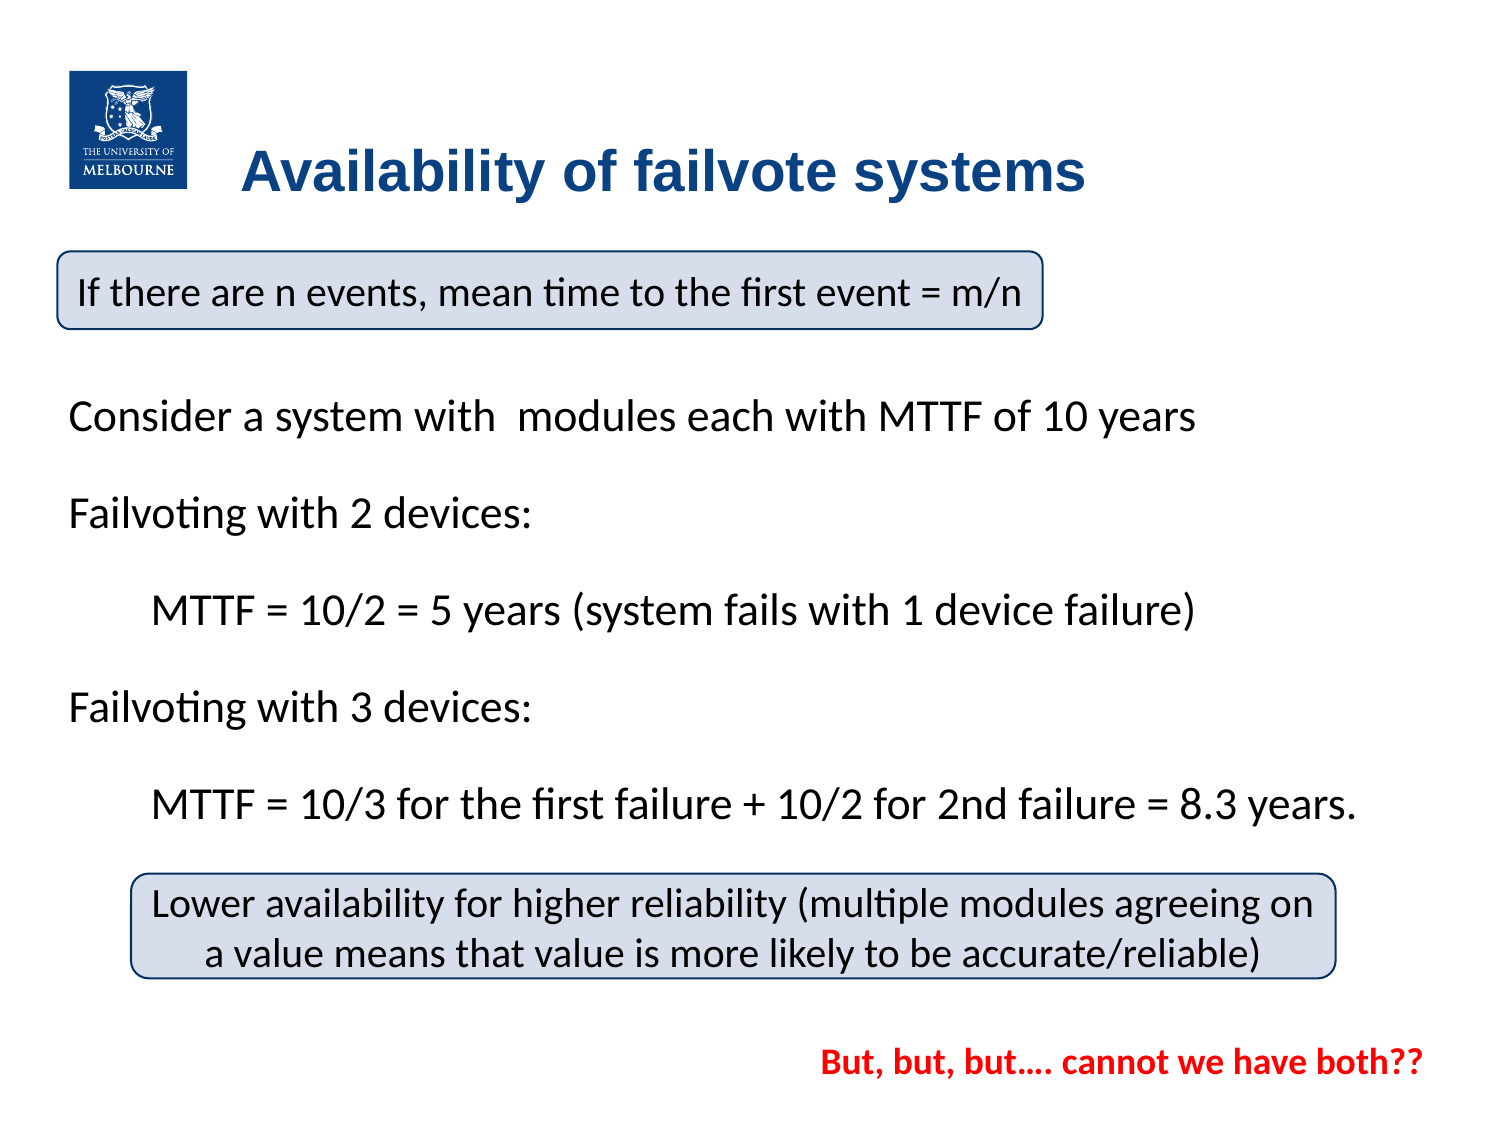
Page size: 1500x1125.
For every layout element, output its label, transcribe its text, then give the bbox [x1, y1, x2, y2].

list Consider a system with modules each with MTTF of 10 years Failvoting with 2 devices: MTTF = 10/2 = 5 years (system fails with 1 device failure) Failvoting with 3 devices: MTTF = 10/3 for the first failure + 10/2 for 2nd failure = 8.3 years. [53, 251, 1443, 970]
text_box If there are n events, mean time to the first event = m/n [56, 250, 1044, 331]
text_box But, but, but…. cannot we have both?? [805, 1029, 1440, 1090]
title Availability of failvote systems [208, 64, 1500, 211]
text_box Lower availability for higher reliability (multiple modules agreeing on a value means that value is more likely to be accurate/reliable) [129, 872, 1337, 980]
